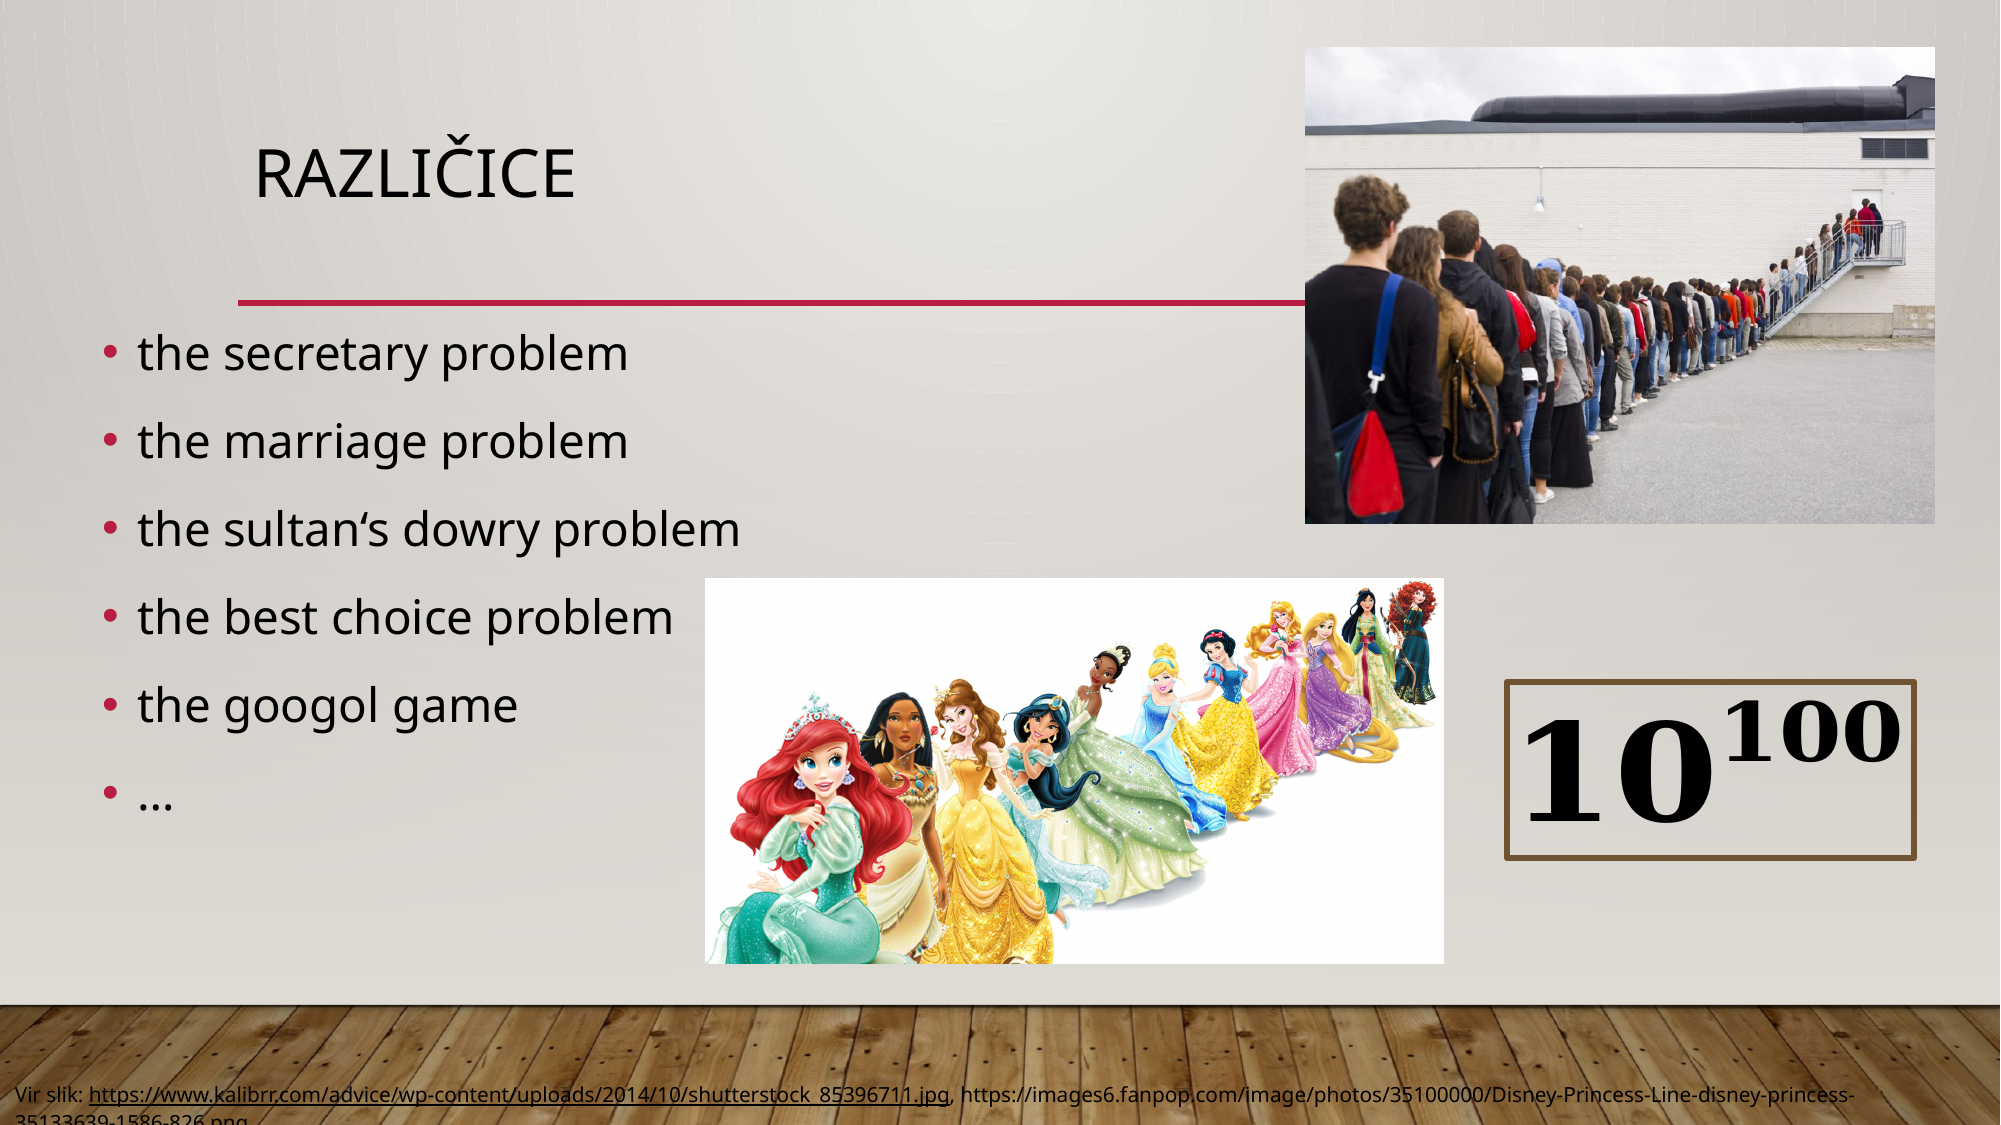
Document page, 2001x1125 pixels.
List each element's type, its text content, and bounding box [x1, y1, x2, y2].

title RAZLIČICE [238, 131, 1305, 305]
picture [0, 1005, 2000, 1125]
text_box Vir slik: https://www.kalibrr.com/advice/wp-content/uploads/2014/10/shutterstock_85396711.jpg, https://images6.fanpop.com/image/photos/35100000/Disney-Princess-Line-disney-princess-35133639-1586-826.png [0, 1074, 1935, 1125]
list the secretary problem the marriage problem the sultan‘s dowry problem the best choice problem the googol game … [87, 304, 772, 871]
picture [704, 578, 1444, 964]
picture [1305, 46, 1935, 524]
